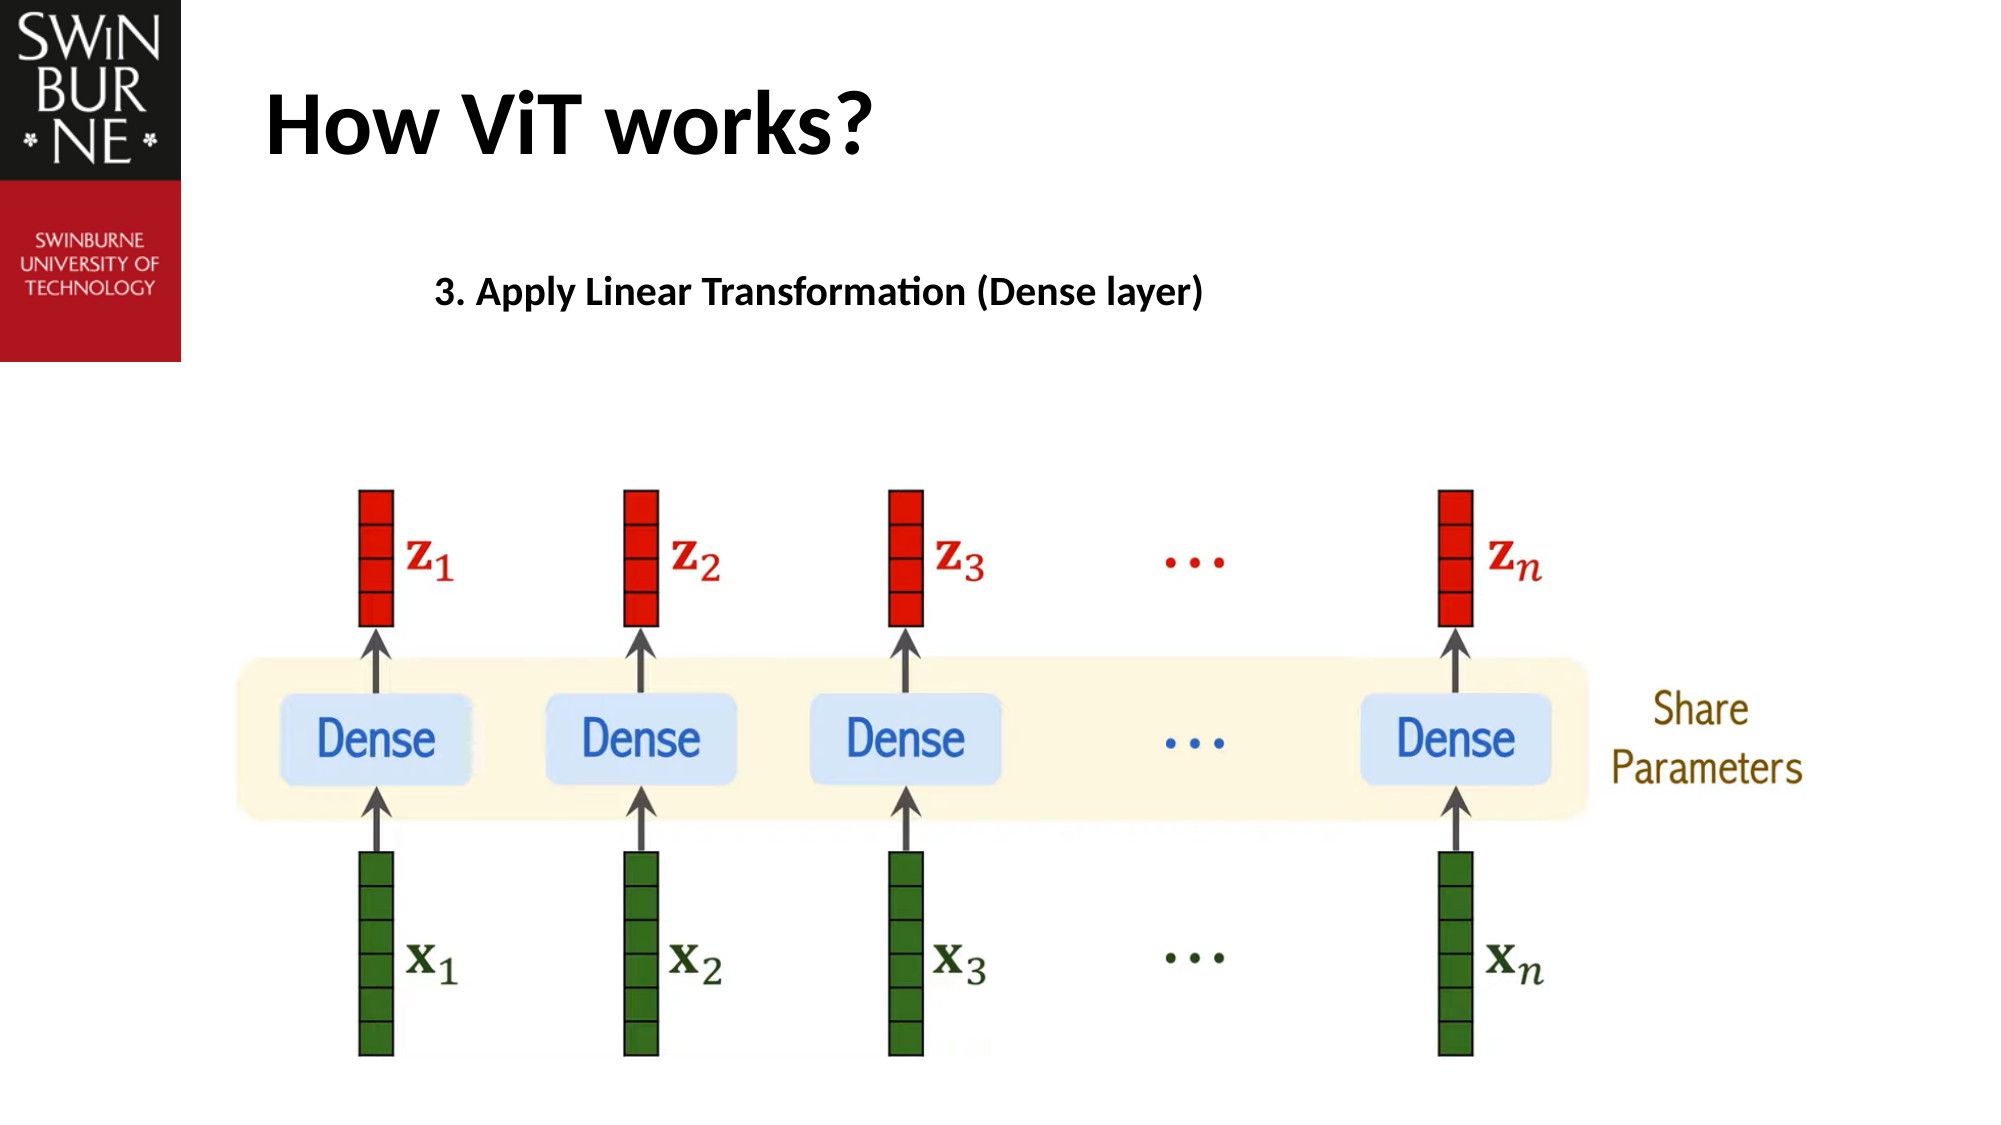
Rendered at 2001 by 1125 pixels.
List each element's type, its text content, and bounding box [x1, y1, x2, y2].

picture [230, 460, 1807, 1061]
text_box How ViT works? [250, 15, 1976, 234]
picture [0, 0, 182, 363]
text_box 3. Apply Linear Transformation (Dense layer) [419, 255, 1235, 321]
